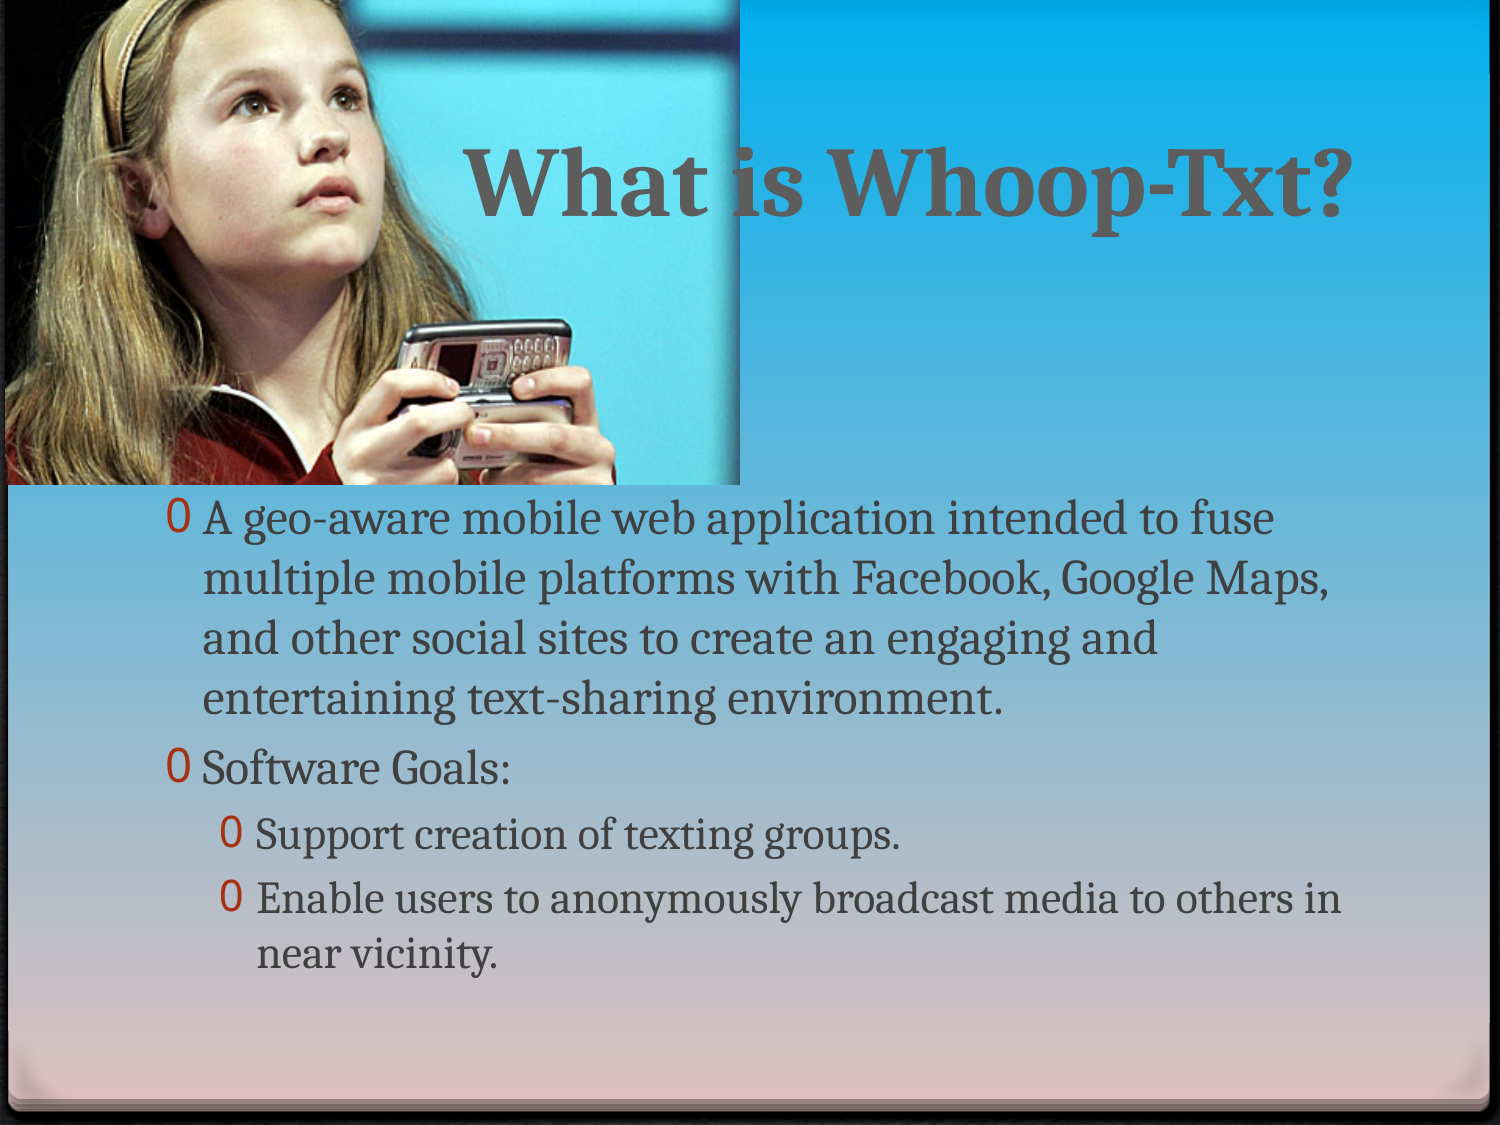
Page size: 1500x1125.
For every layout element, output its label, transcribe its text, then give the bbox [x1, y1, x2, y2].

title What is Whoop-Txt? [745, 75, 1447, 279]
list A geo-aware mobile web application intended to fuse multiple mobile platforms with Facebook, Google Maps, and other social sites to create an engaging and entertaining text-sharing environment. Software Goals: Support creation of texting groups. Enable users to anonymously broadcast media to others in near vicinity. [150, 476, 1375, 1125]
picture [0, 0, 1500, 1125]
